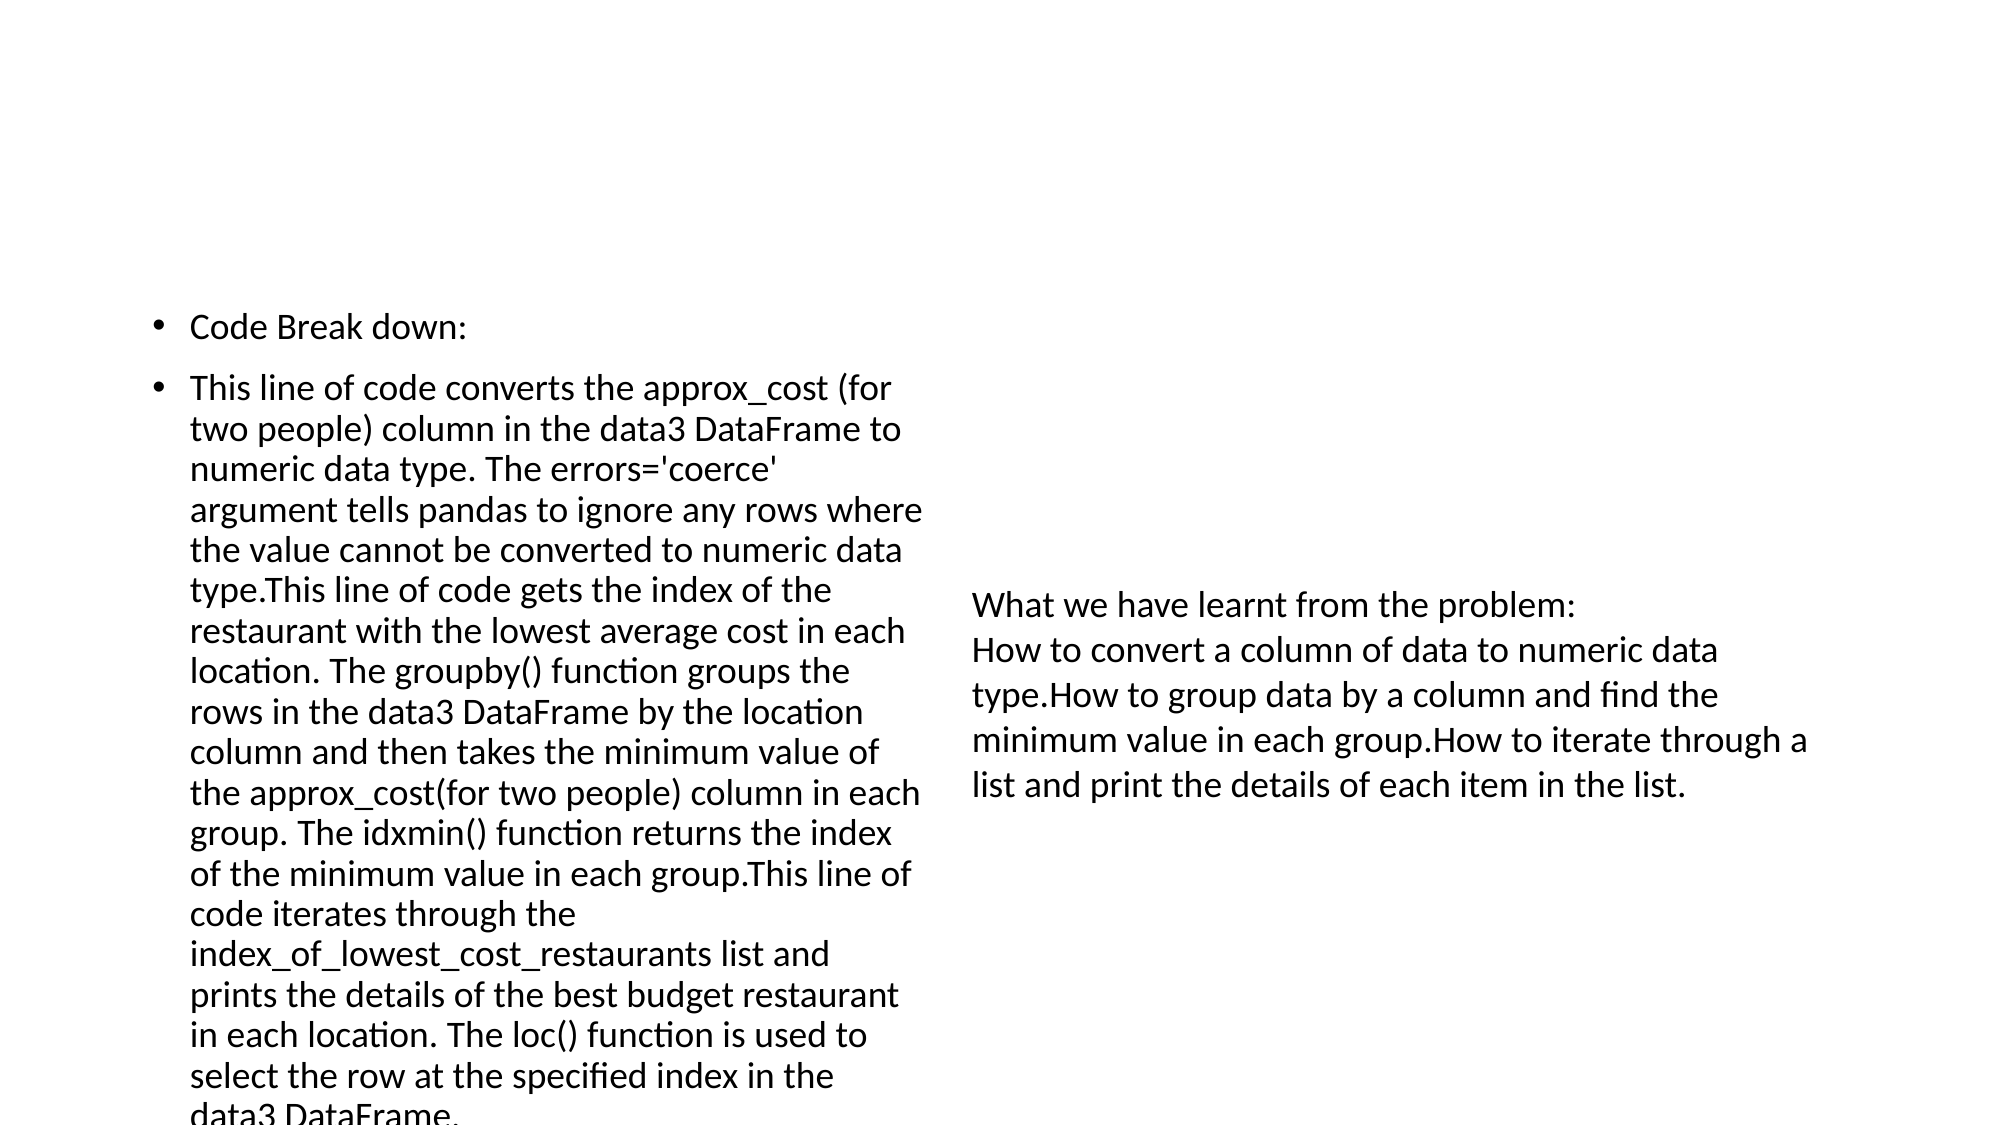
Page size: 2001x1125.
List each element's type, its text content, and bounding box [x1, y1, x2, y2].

list Code Break down: This line of code converts the approx_cost (for two people) column in the data3 DataFrame to numeric data type. The errors='coerce' argument tells pandas to ignore any rows where the value cannot be converted to numeric data type.This line of code gets the index of the restaurant with the lowest average cost in each location. The groupby() function groups the rows in the data3 DataFrame by the location column and then takes the minimum value of the approx_cost(for two people) column in each group. The idxmin() function returns the index of the minimum value in each group.This line of code iterates through the index_of_lowest_cost_restaurants list and prints the details of the best budget restaurant in each location. The loc() function is used to select the row at the specified index in the data3 DataFrame. [137, 299, 940, 1125]
text_box What we have learnt from the problem: How to convert a column of data to numeric data type.How to group data by a column and find the minimum value in each group.How to iterate through a list and print the details of each item in the list. [956, 572, 1843, 813]
